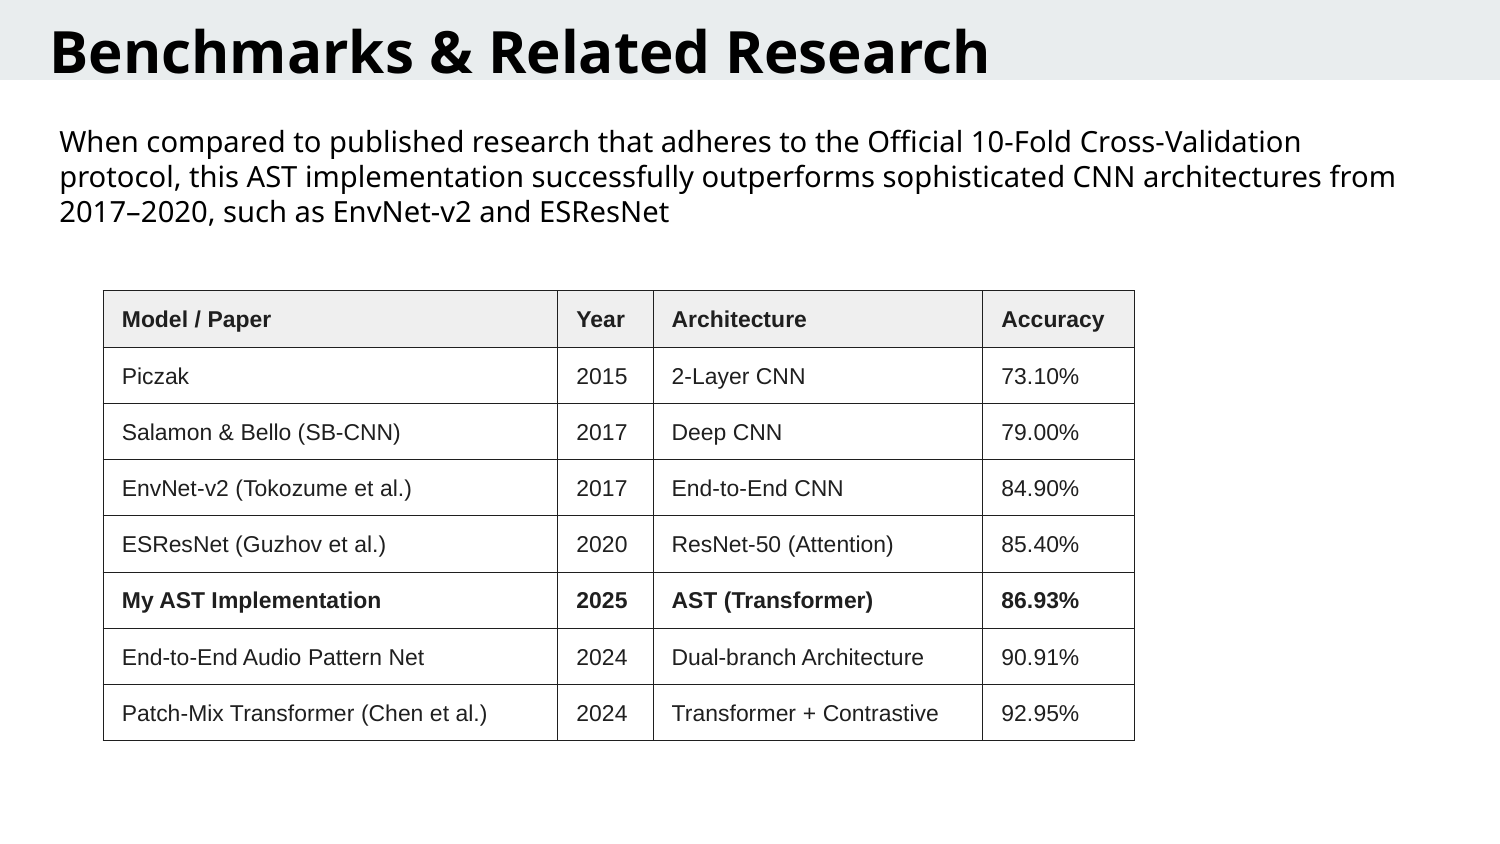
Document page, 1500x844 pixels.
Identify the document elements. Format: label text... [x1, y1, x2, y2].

table_cell 79.00% [983, 404, 1134, 459]
table_cell 2017 [558, 460, 653, 515]
title Benchmarks & Related Research [34, 0, 1297, 88]
table_cell 2015 [558, 348, 653, 403]
table_header Accuracy [983, 291, 1134, 347]
table_cell 84.90% [983, 460, 1134, 515]
table_cell EnvNet-v2 (Tokozume et al.) [104, 460, 557, 515]
table_cell Deep CNN [654, 404, 982, 459]
table_cell ResNet-50 (Attention) [654, 516, 982, 572]
table_cell ESResNet (Guzhov et al.) [104, 516, 557, 572]
table_header Architecture [654, 291, 982, 347]
table_cell 2025 [558, 573, 653, 628]
text_box When compared to published research that adheres to the Official 10-Fold Cross-Validation protocol, this AST implementation successfully outperforms sophisticated CNN architectures from 2017–2020, such as EnvNet-v2 and ESResNet [44, 107, 1426, 291]
table_cell AST (Transformer) [654, 573, 982, 628]
table_cell Dual-branch Architecture [654, 629, 982, 684]
table_cell 2024 [558, 685, 653, 740]
table_cell 2024 [558, 629, 653, 684]
table_cell 85.40% [983, 516, 1134, 572]
table_header Model / Paper [104, 291, 557, 347]
table_cell 2017 [558, 404, 653, 459]
table_cell End-to-End CNN [654, 460, 982, 515]
table_cell 90.91% [983, 629, 1134, 684]
table_cell 2020 [558, 516, 653, 572]
table_cell 73.10% [983, 348, 1134, 403]
table_header Year [558, 291, 653, 347]
table_cell End-to-End Audio Pattern Net [104, 629, 557, 684]
table_cell Transformer + Contrastive [654, 685, 982, 740]
table_cell Piczak [104, 348, 557, 403]
table_cell My AST Implementation [104, 573, 557, 628]
table_cell Salamon & Bello (SB-CNN) [104, 404, 557, 459]
table_cell Patch-Mix Transformer (Chen et al.) [104, 685, 557, 740]
table_cell 92.95% [983, 685, 1134, 740]
table_cell 86.93% [983, 573, 1134, 628]
table_cell 2-Layer CNN [654, 348, 982, 403]
